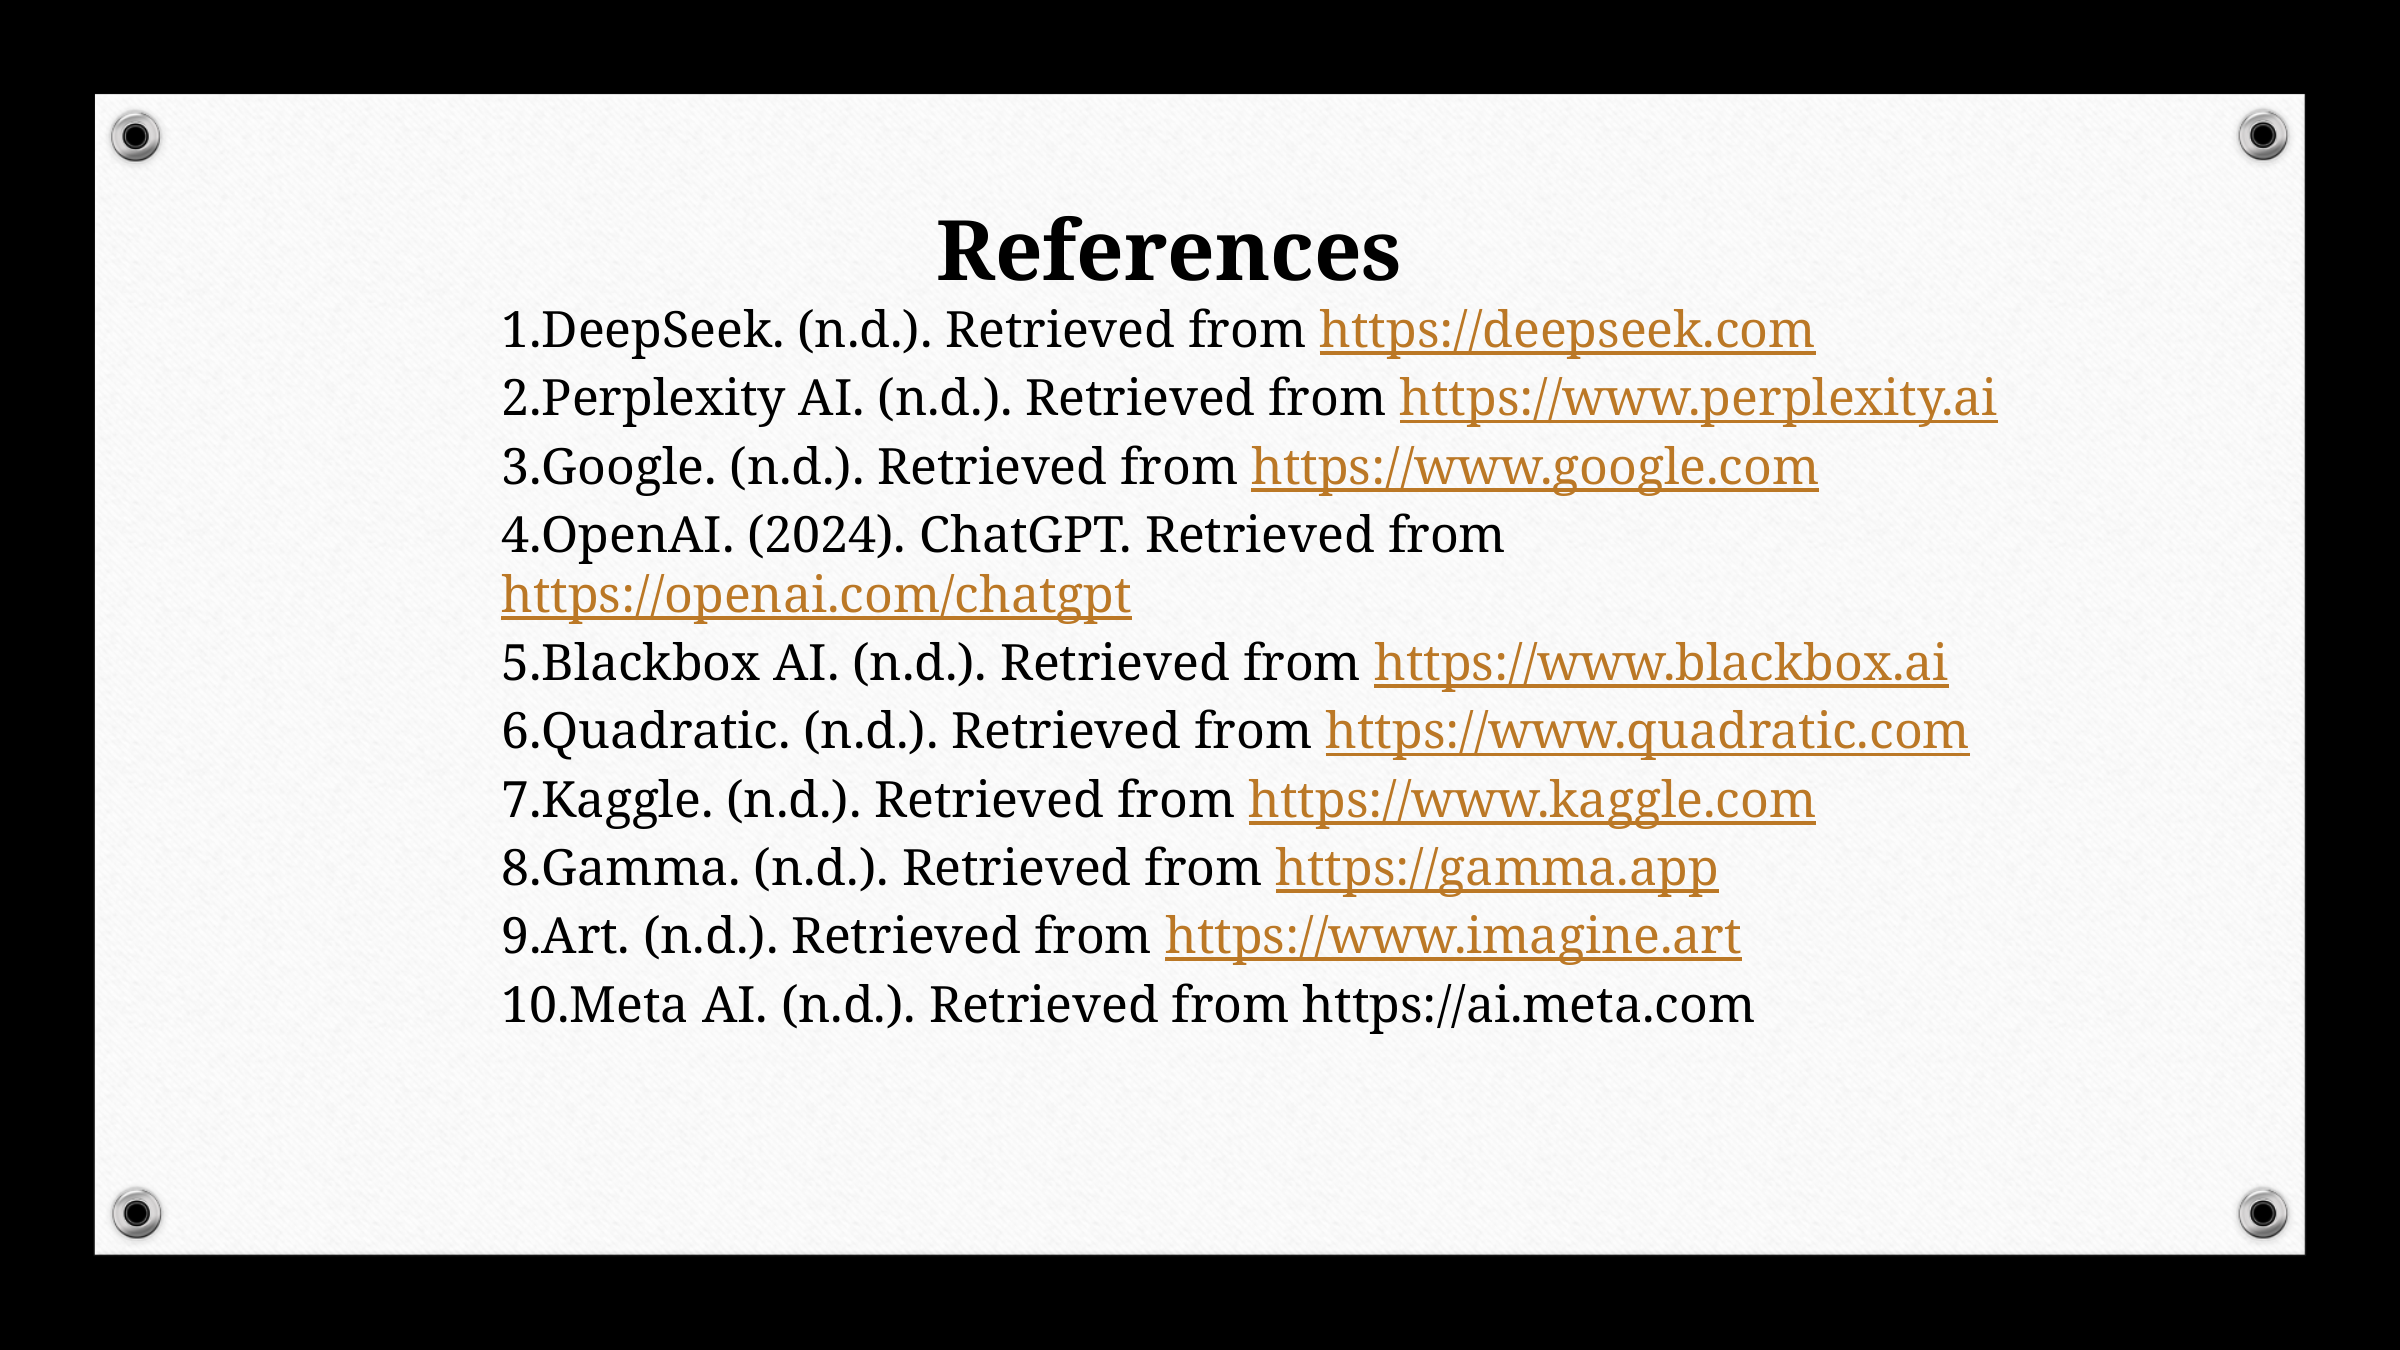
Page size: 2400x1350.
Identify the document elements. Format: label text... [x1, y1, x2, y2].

text_box References DeepSeek. (n.d.). Retrieved from https://deepseek.com Perplexity AI. (n.d.). Retrieved from https://www.perplexity.ai Google. (n.d.). Retrieved from https://www.google.com OpenAI. (2024). ChatGPT. Retrieved from https://openai.com/chatgpt Blackbox AI. (n.d.). Retrieved from https://www.blackbox.ai Quadratic. (n.d.). Retrieved from https://www.quadratic.com Kaggle. (n.d.). Retrieved from https://www.kaggle.com Gamma. (n.d.). Retrieved from https://gamma.app Art. (n.d.). Retrieved from https://www.imagine.art Meta AI. (n.d.). Retrieved from https://ai.meta.com [486, 190, 2060, 1040]
picture [0, 0, 2400, 1350]
